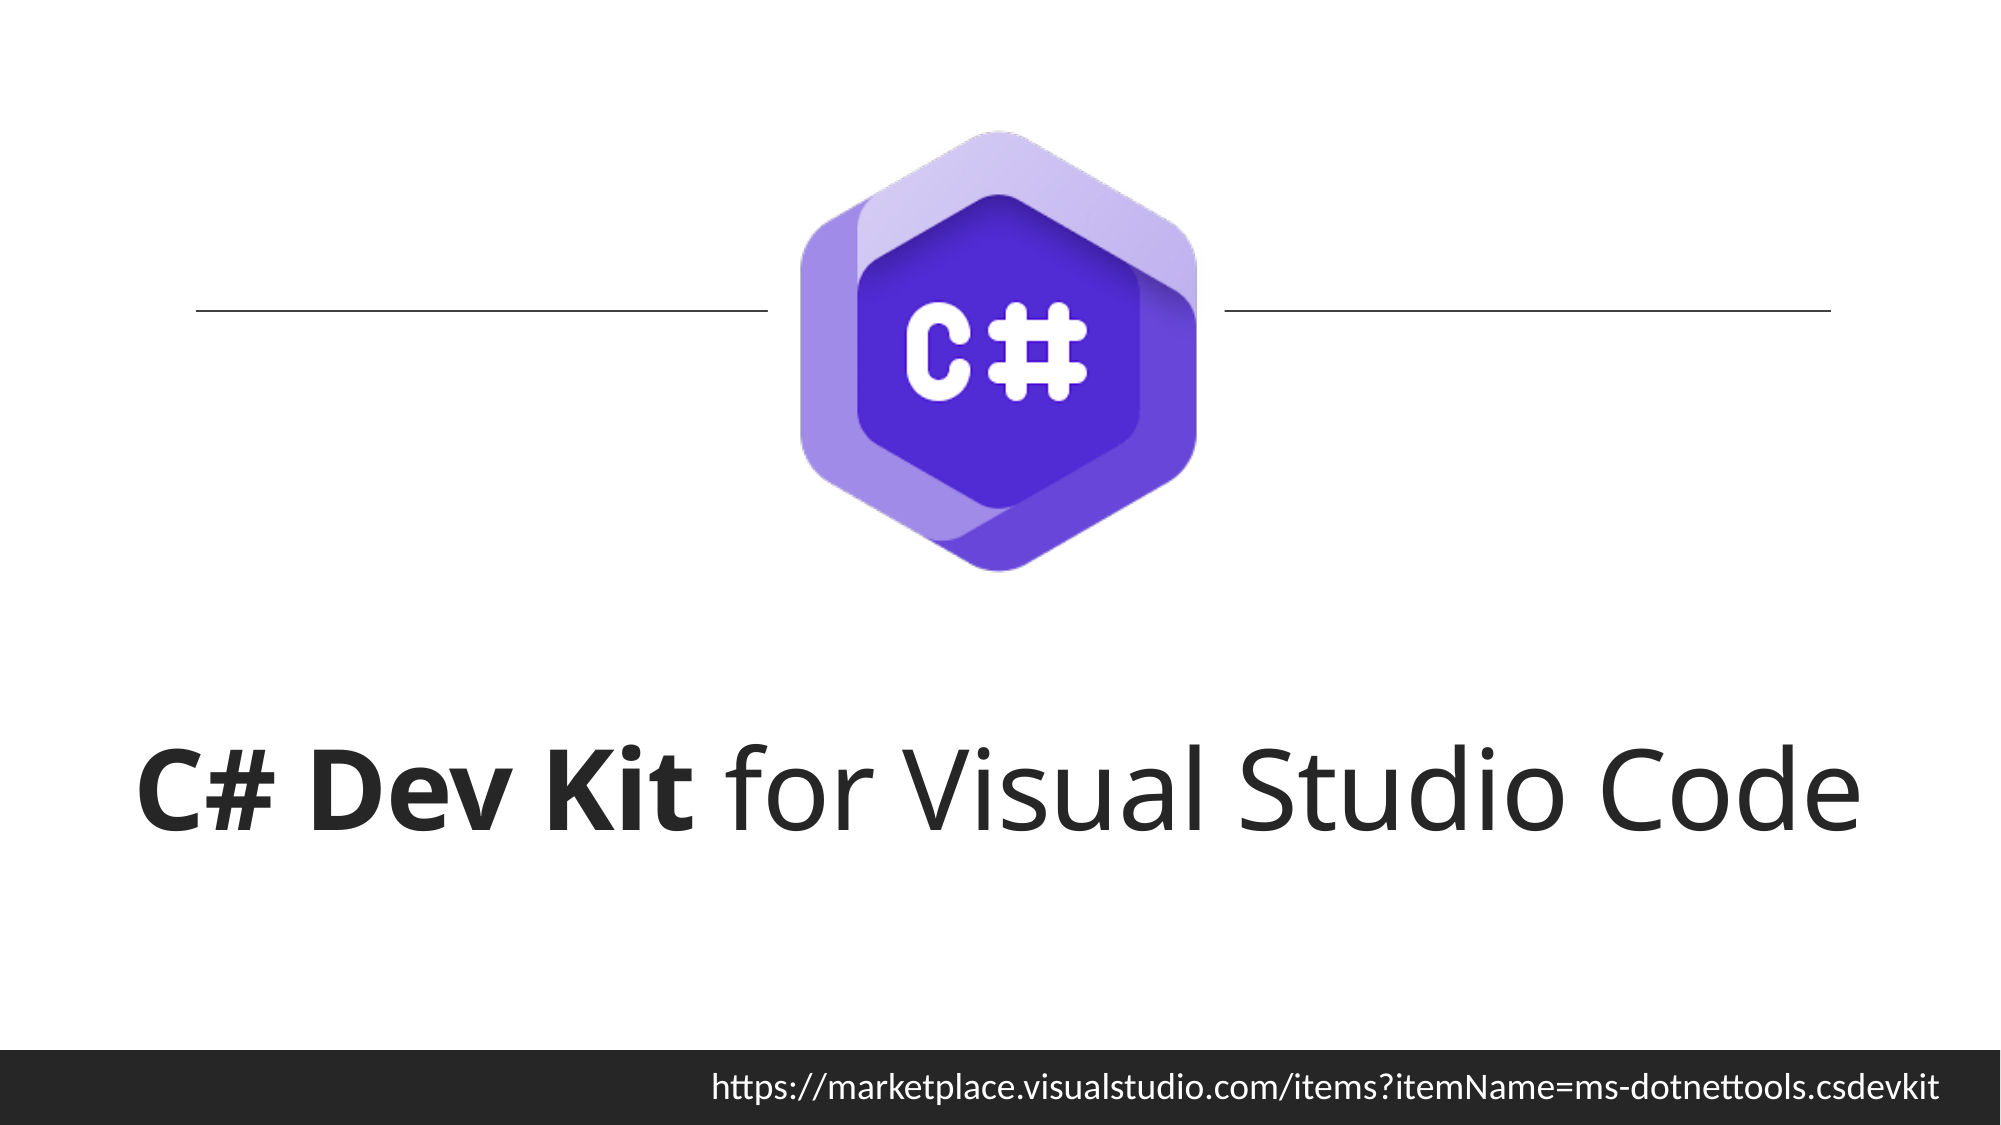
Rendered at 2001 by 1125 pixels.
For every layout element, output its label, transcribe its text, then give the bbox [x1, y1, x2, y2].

title C# Dev Kit for Visual Studio Code [104, 624, 1895, 862]
text_box https://marketplace.visualstudio.com/items?itemName=ms-dotnettools.csdevkit [0, 1030, 2000, 1125]
picture [772, 125, 1225, 579]
text_box [767, 113, 1226, 593]
